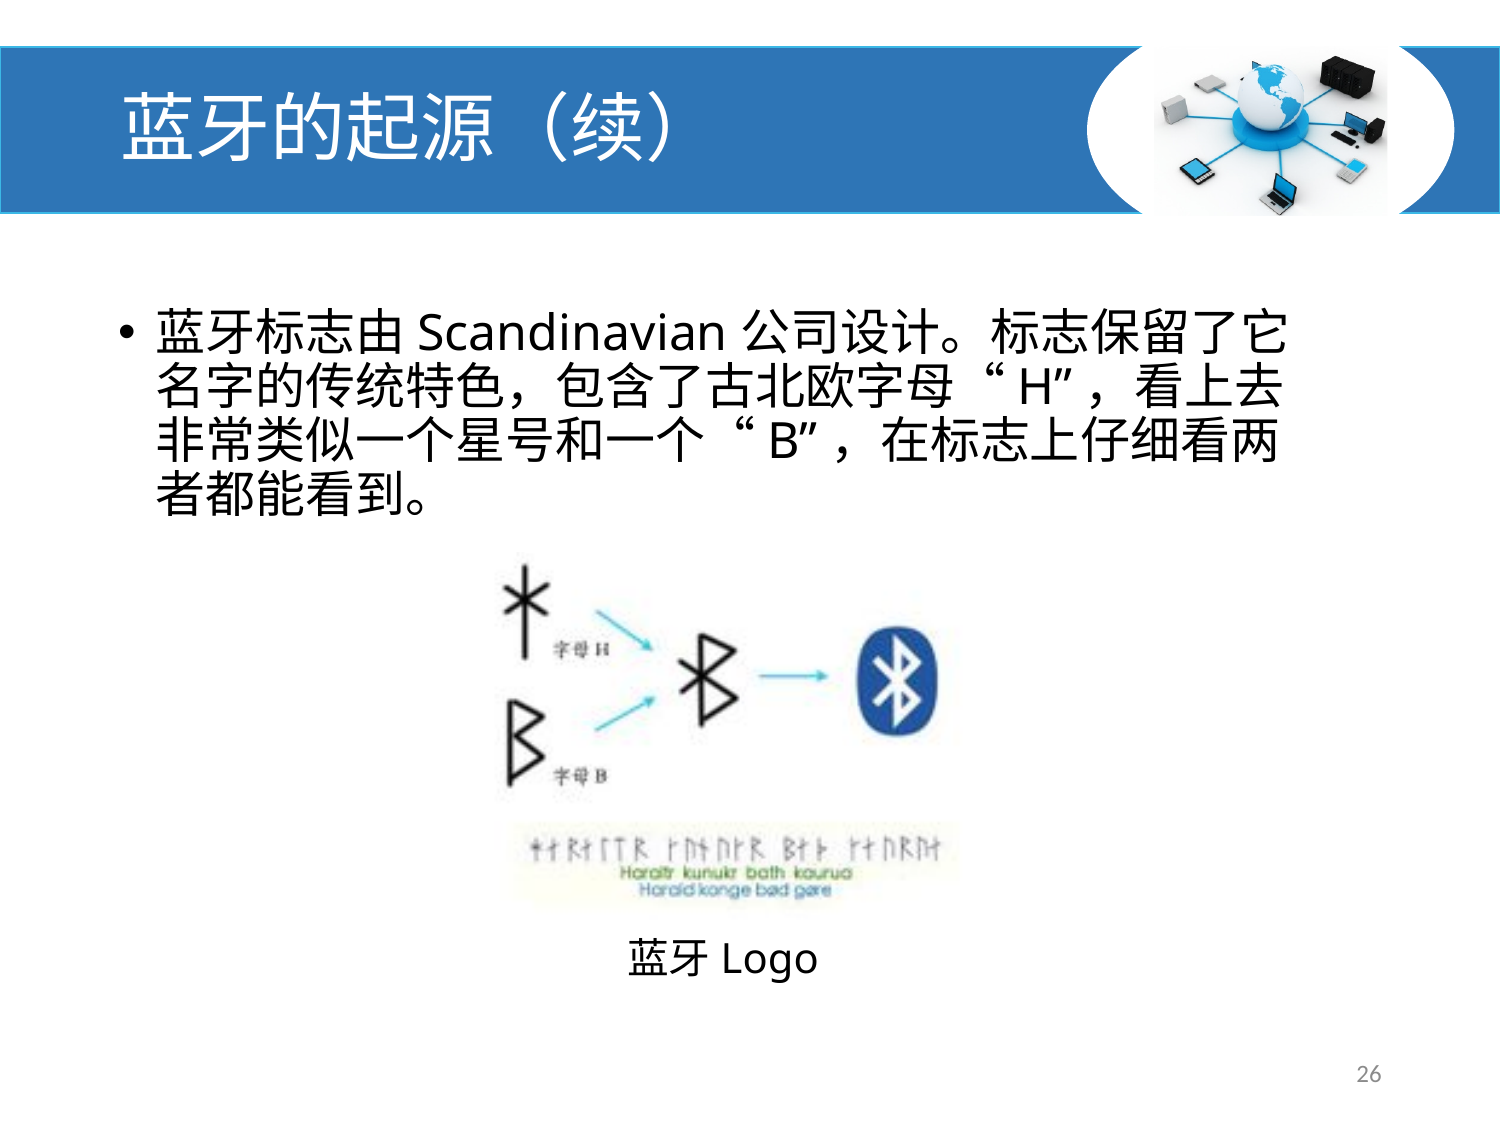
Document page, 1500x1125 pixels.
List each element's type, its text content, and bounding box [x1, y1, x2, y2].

list 蓝牙标志由Scandinavian公司设计。标志保留了它名字的传统特色，包含了古北欧字母“H”，看上去非常类似一个星号和一个“B”，在标志上仔细看两者都能看到。 [103, 299, 1343, 1125]
picture [1154, 46, 1388, 216]
picture [457, 552, 989, 922]
title 蓝牙的起源（续） [105, 50, 1060, 214]
slide_number 26 [1059, 1042, 1397, 1103]
text_box 蓝牙Logo [612, 924, 834, 989]
